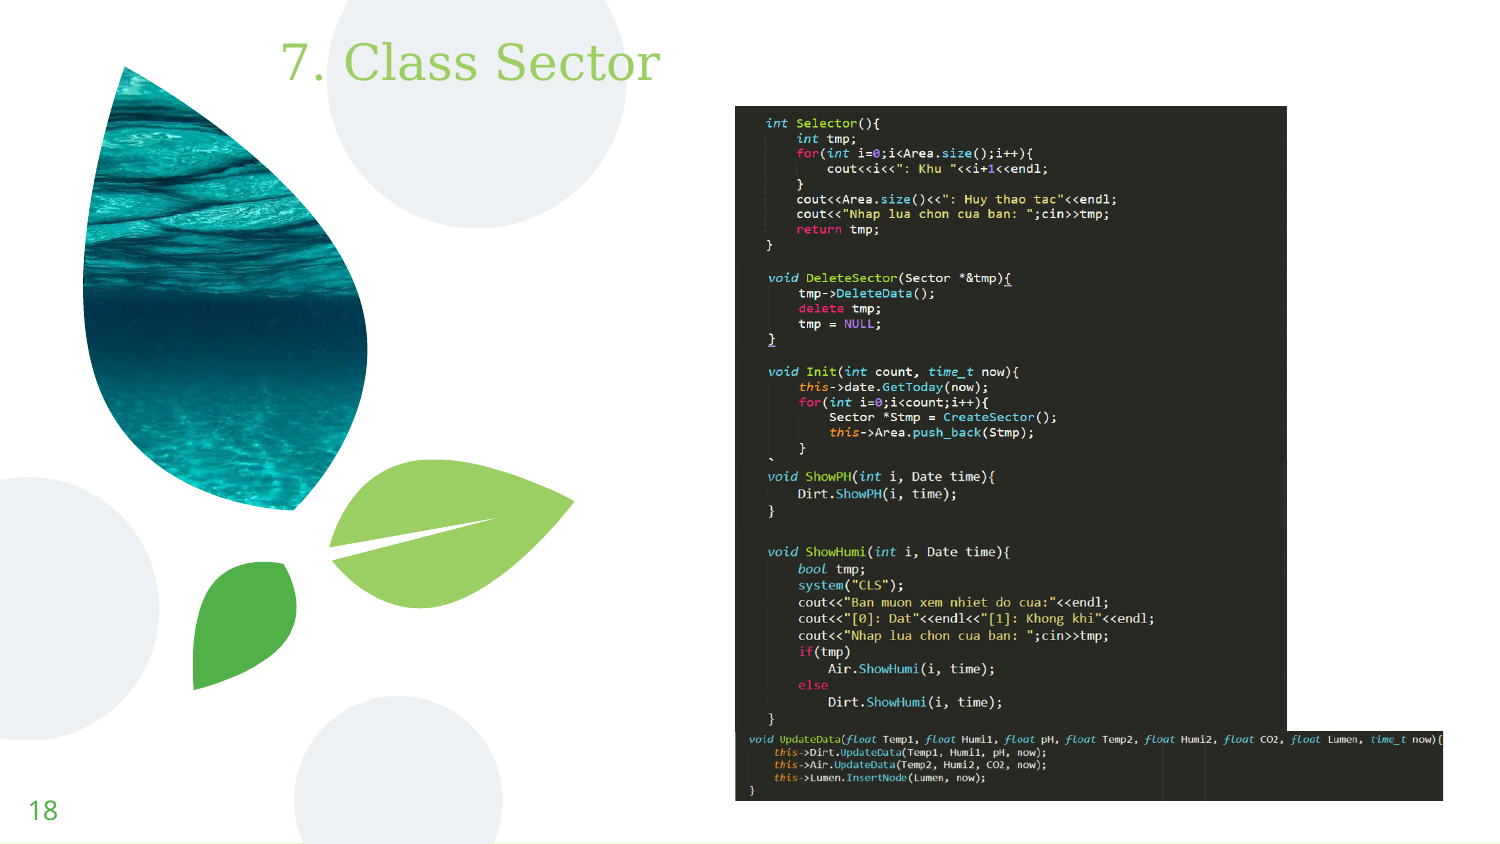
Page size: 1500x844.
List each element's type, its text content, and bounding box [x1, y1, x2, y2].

picture [82, 66, 371, 511]
slide_number 18 [12, 779, 103, 844]
picture [307, 367, 316, 372]
text_box 7. Class Sector [264, 23, 700, 108]
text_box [735, 106, 1444, 802]
